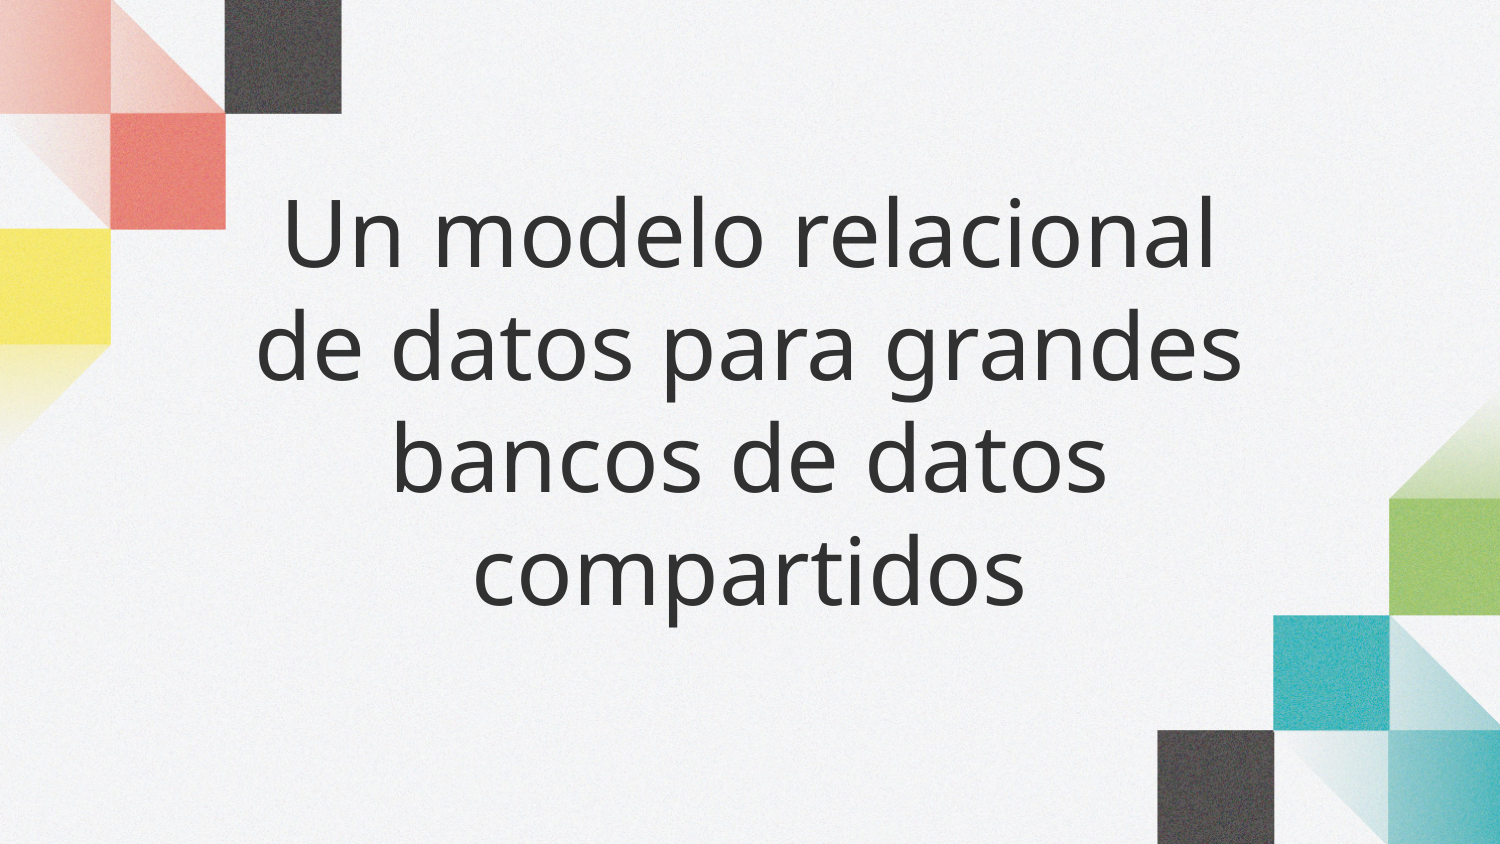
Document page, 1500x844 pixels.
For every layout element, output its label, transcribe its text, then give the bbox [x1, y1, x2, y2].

picture [0, 0, 1500, 844]
title Un modelo relacional de datos para grandes bancos de datos compartidos [220, 177, 1280, 621]
